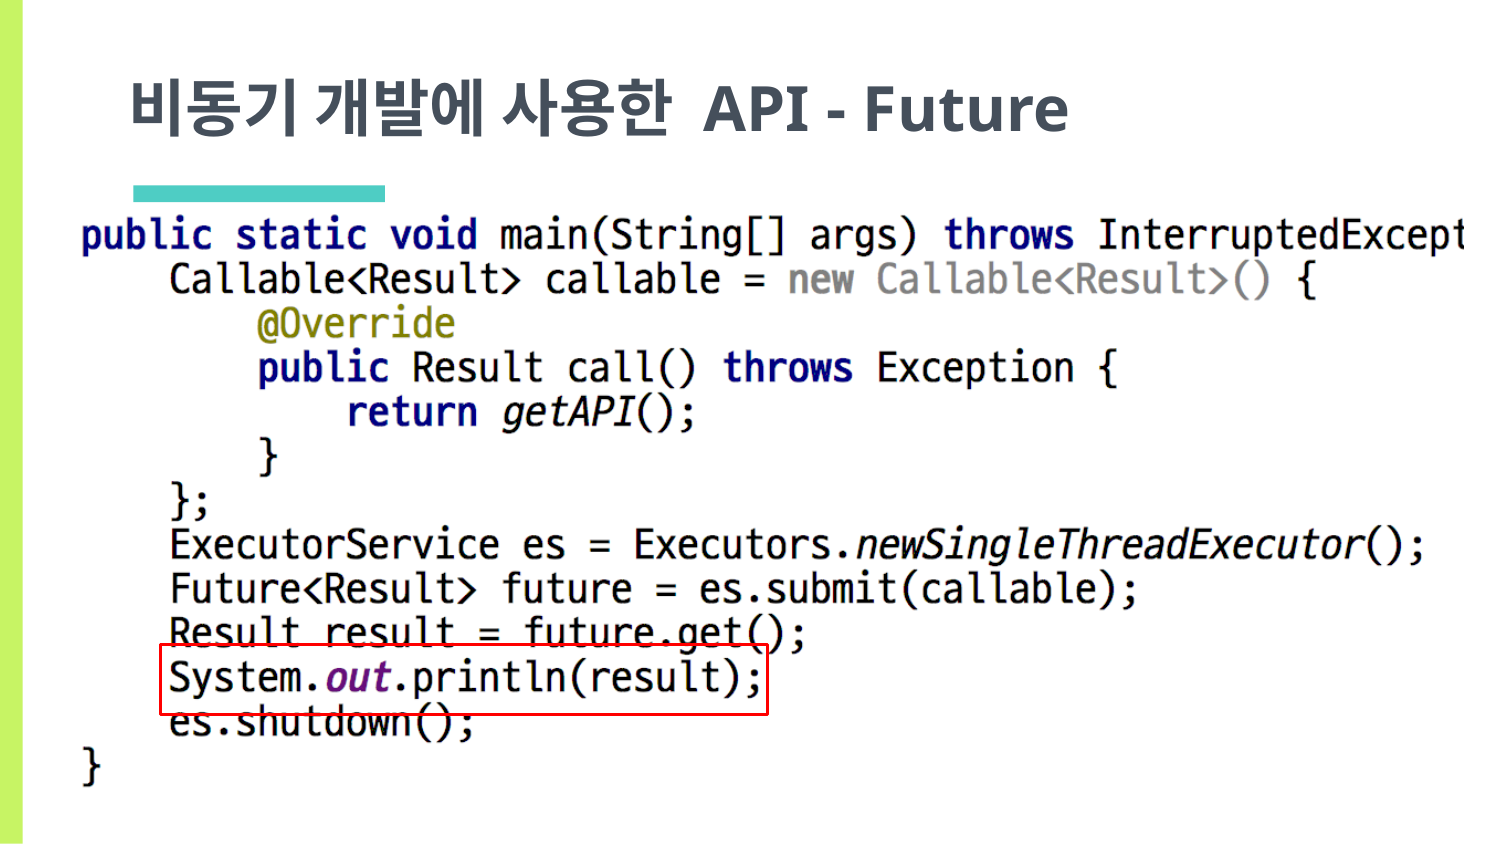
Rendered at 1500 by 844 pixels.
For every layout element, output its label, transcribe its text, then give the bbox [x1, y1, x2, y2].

picture [65, 210, 1464, 803]
title 비동기 개발에 사용한 API - Future [113, 0, 1387, 159]
